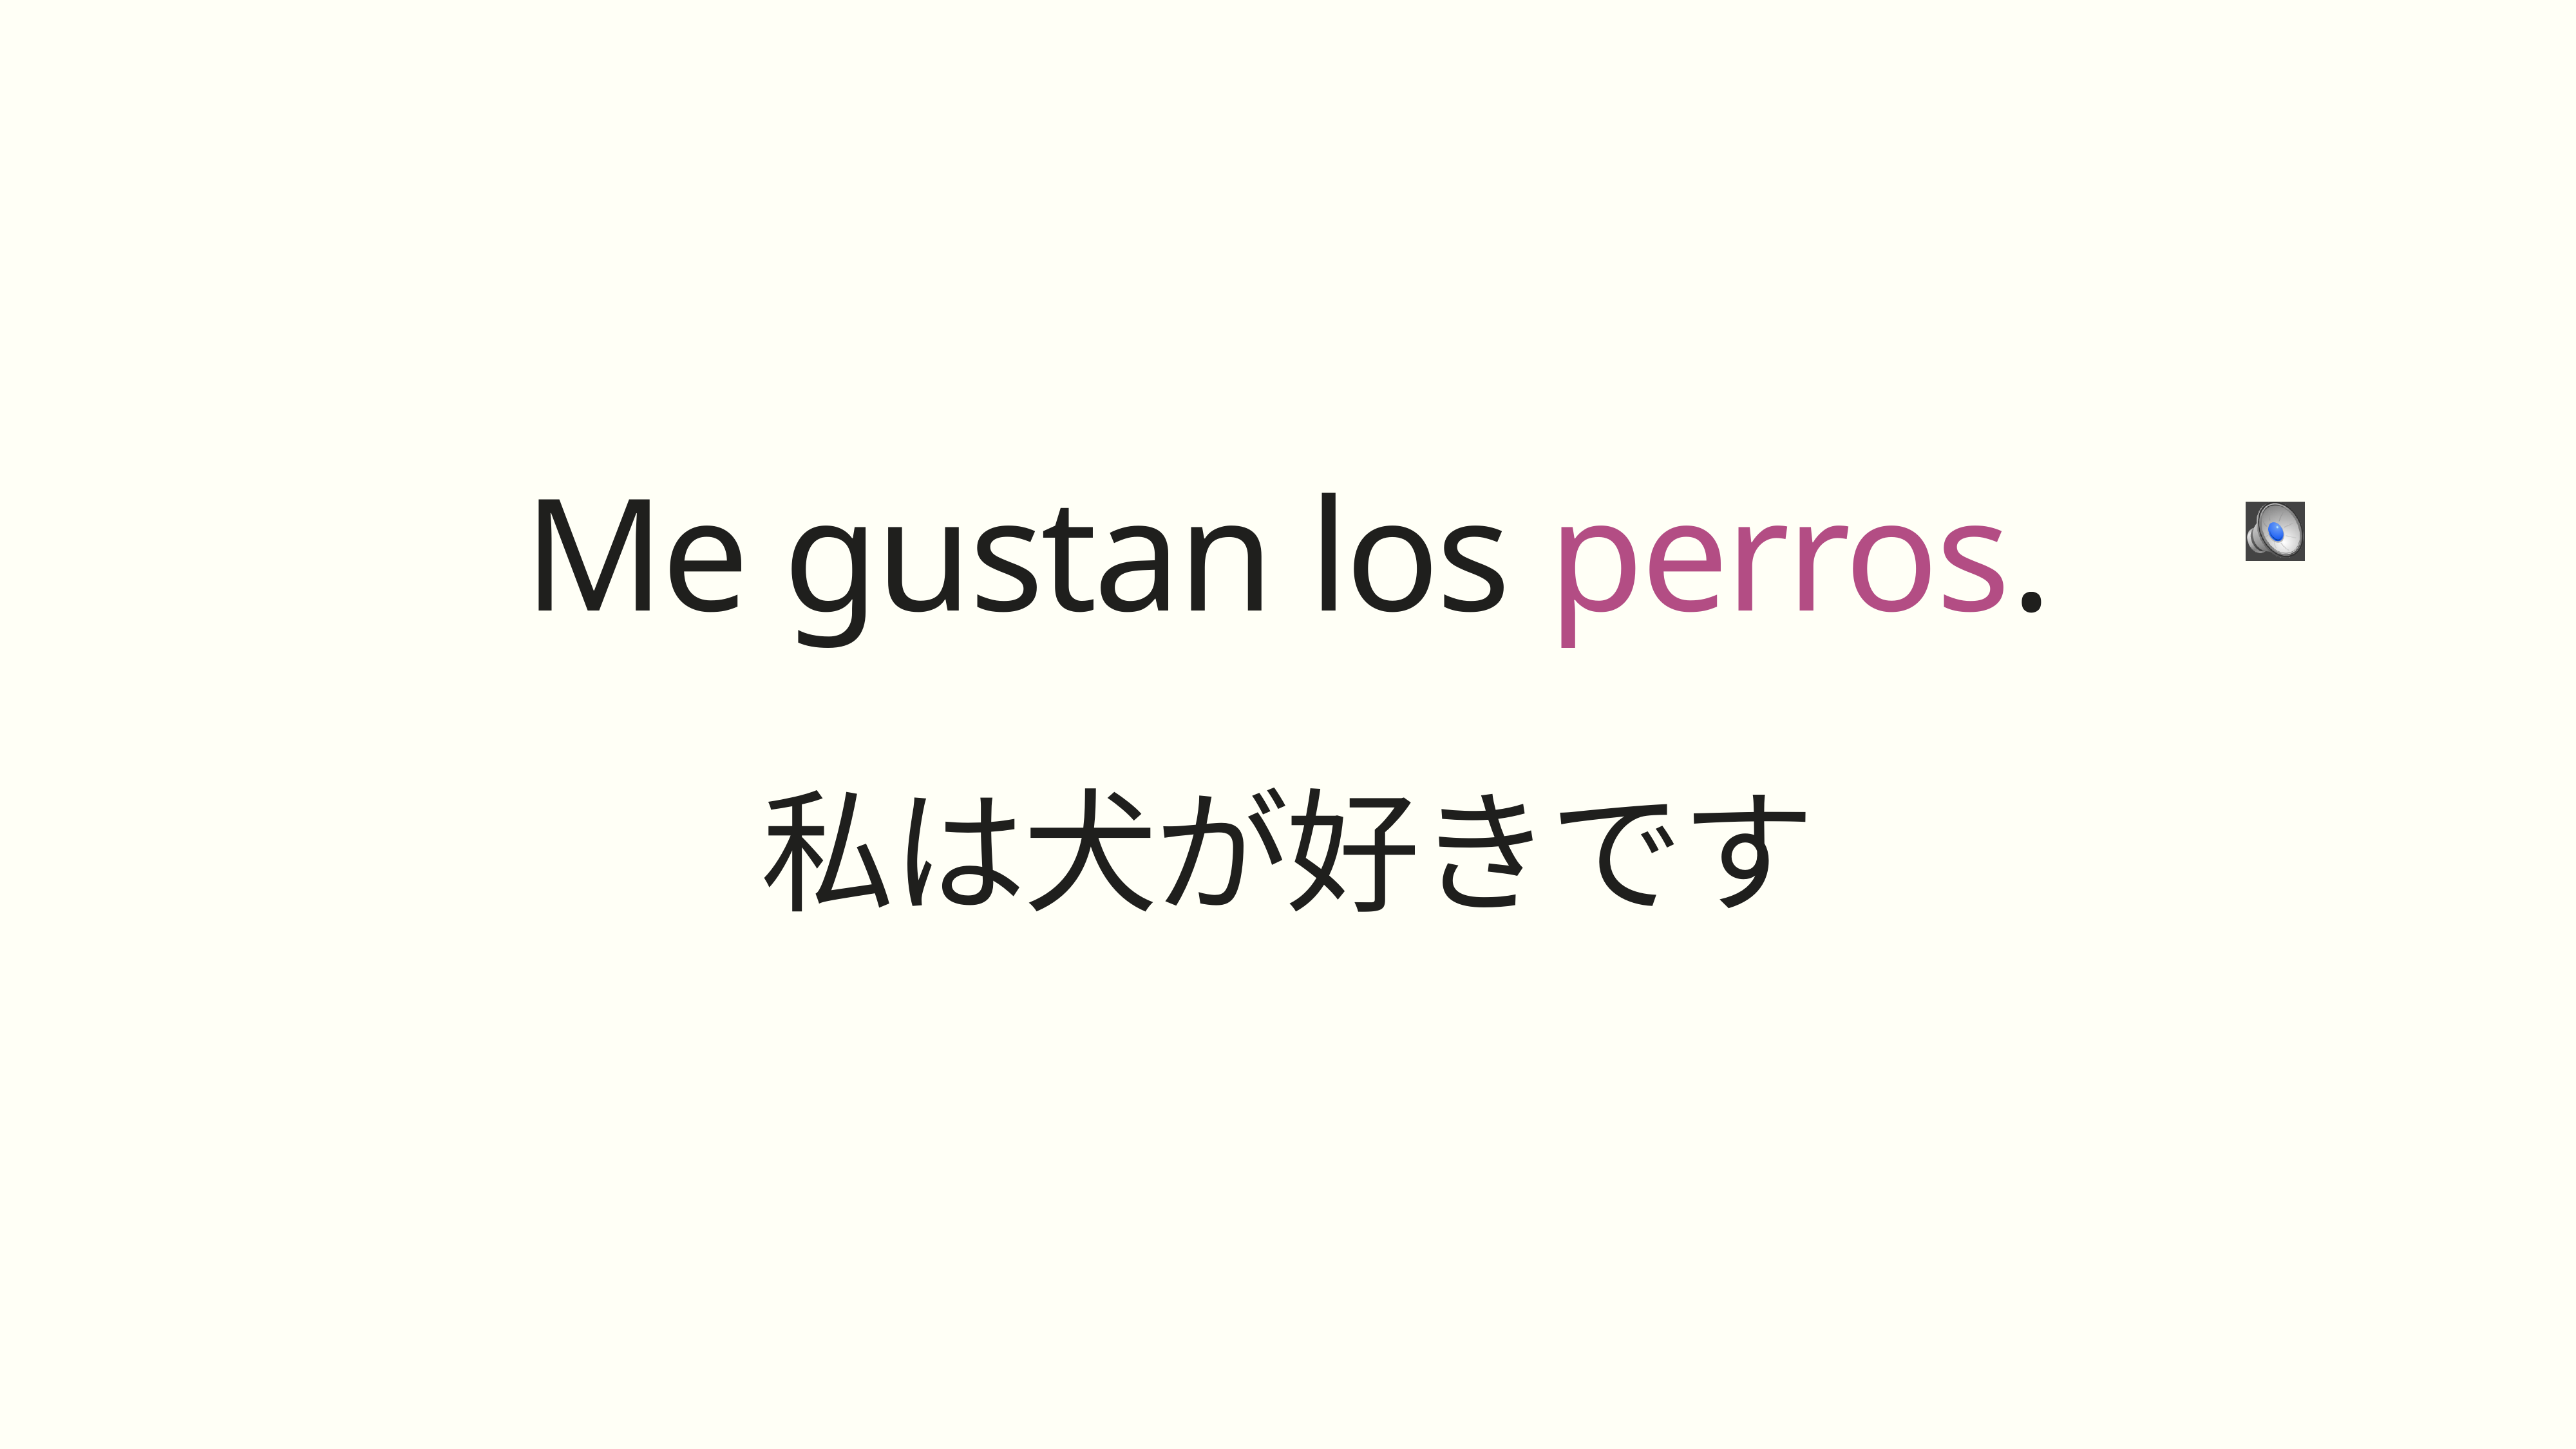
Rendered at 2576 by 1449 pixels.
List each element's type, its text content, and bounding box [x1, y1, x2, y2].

picture [2244, 500, 2306, 562]
list Me gustan los perros. [127, 361, 2449, 658]
text_box 私は犬が好きです [127, 658, 2449, 1068]
